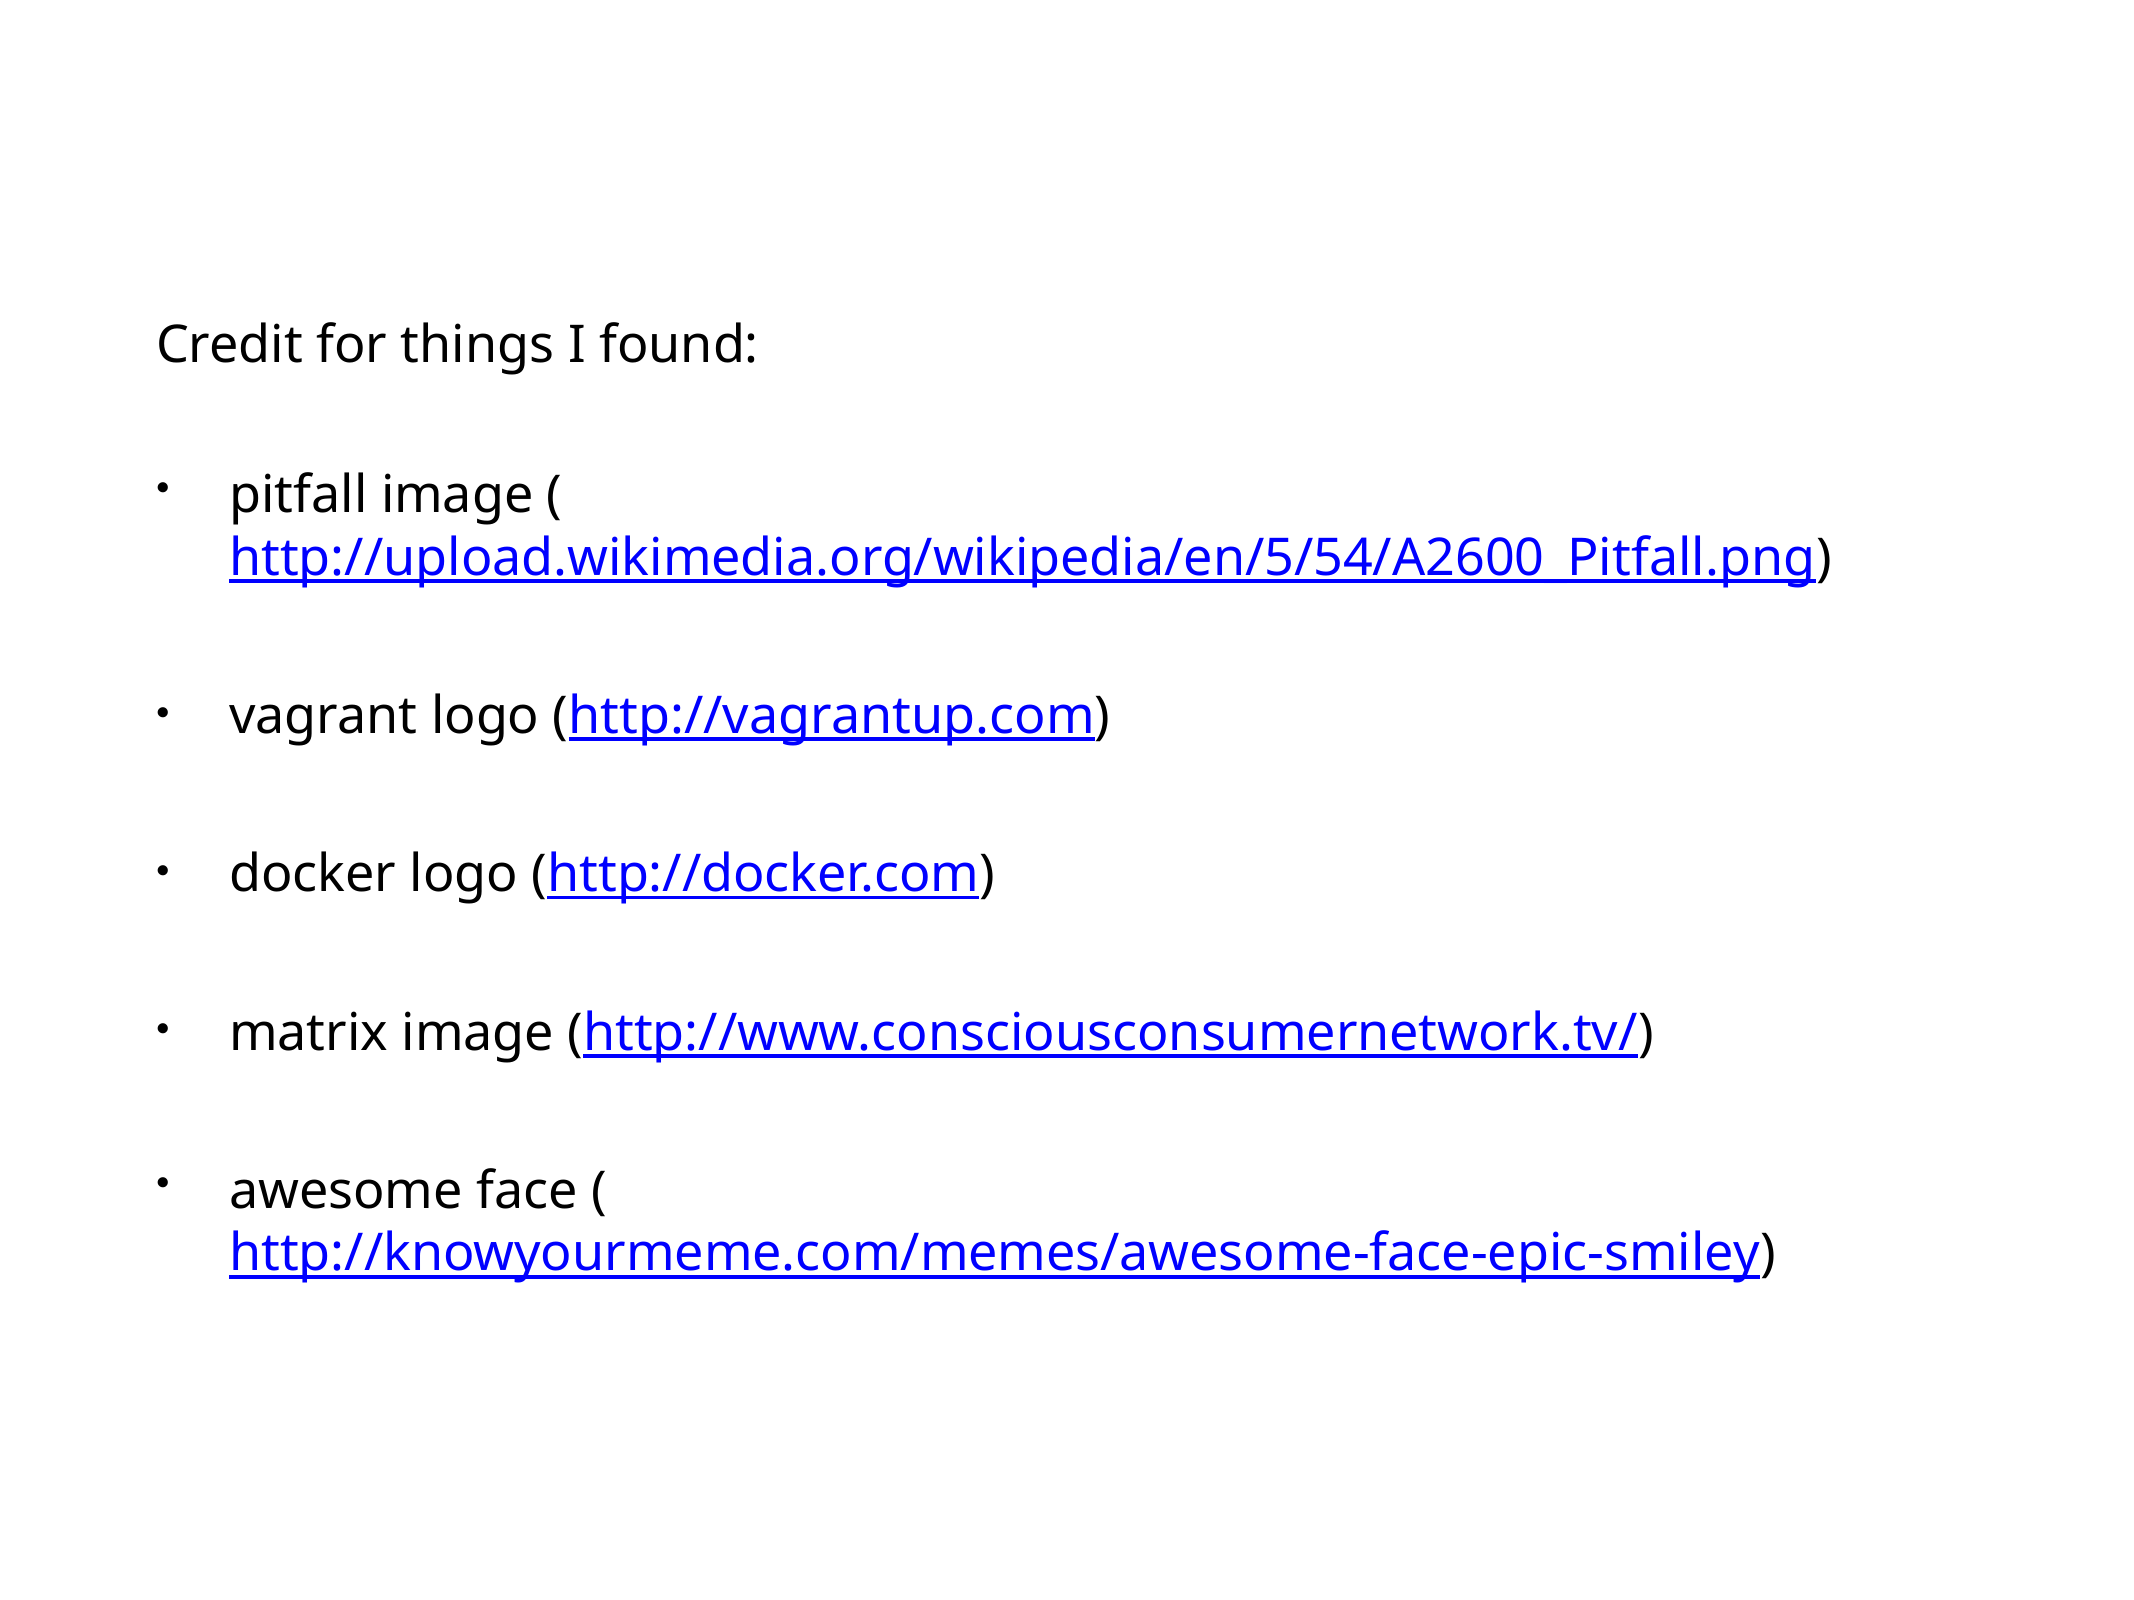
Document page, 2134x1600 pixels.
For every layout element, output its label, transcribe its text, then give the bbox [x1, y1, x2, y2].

list Credit for things I found: pitfall image (http://upload.wikimedia.org/wikipedia/en/5/54/A2600_Pitfall.png) vagrant logo (http://vagrantup.com) docker logo (http://docker.com) matrix image (http://www.consciousconsumernetwork.tv/) awesome face (http://knowyourmeme.com/memes/awesome-face-epic-smiley) [155, 207, 1978, 1393]
